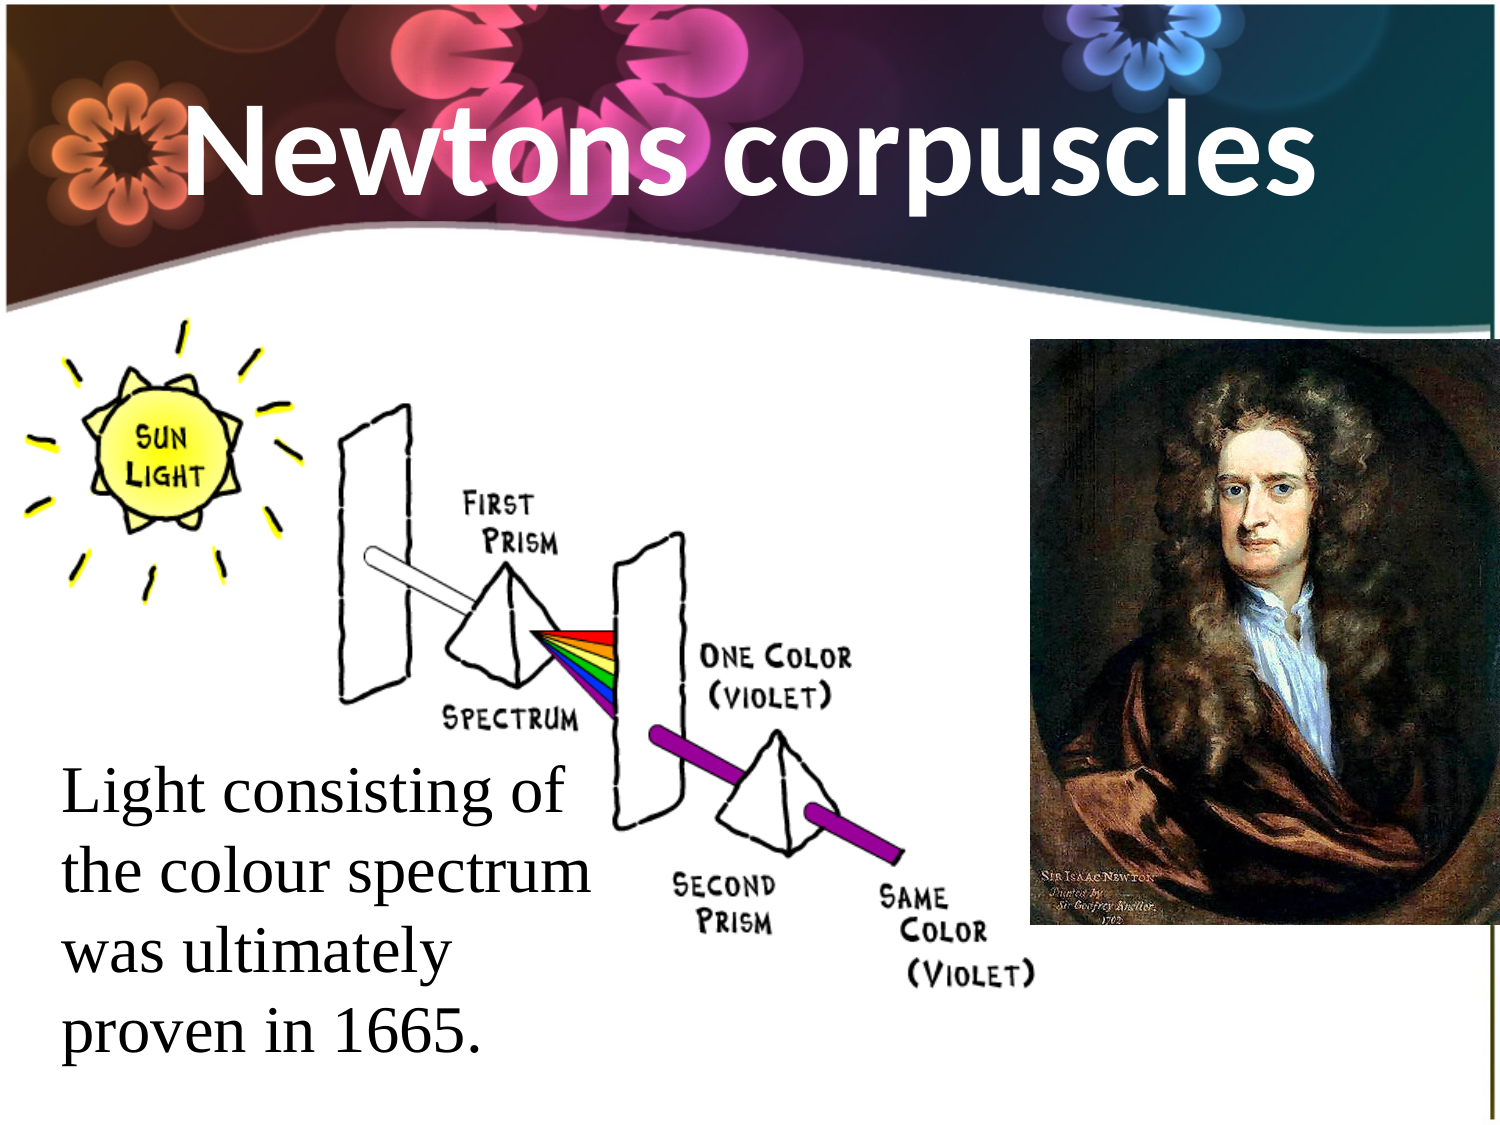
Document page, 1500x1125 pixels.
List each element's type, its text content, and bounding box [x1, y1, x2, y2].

title Newtons corpuscles [74, 46, 1426, 235]
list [23, 316, 1068, 1000]
text_box Light consisting of the colour spectrum was ultimately proven in 1665. [46, 1007, 657, 1073]
picture [0, 0, 1500, 1125]
